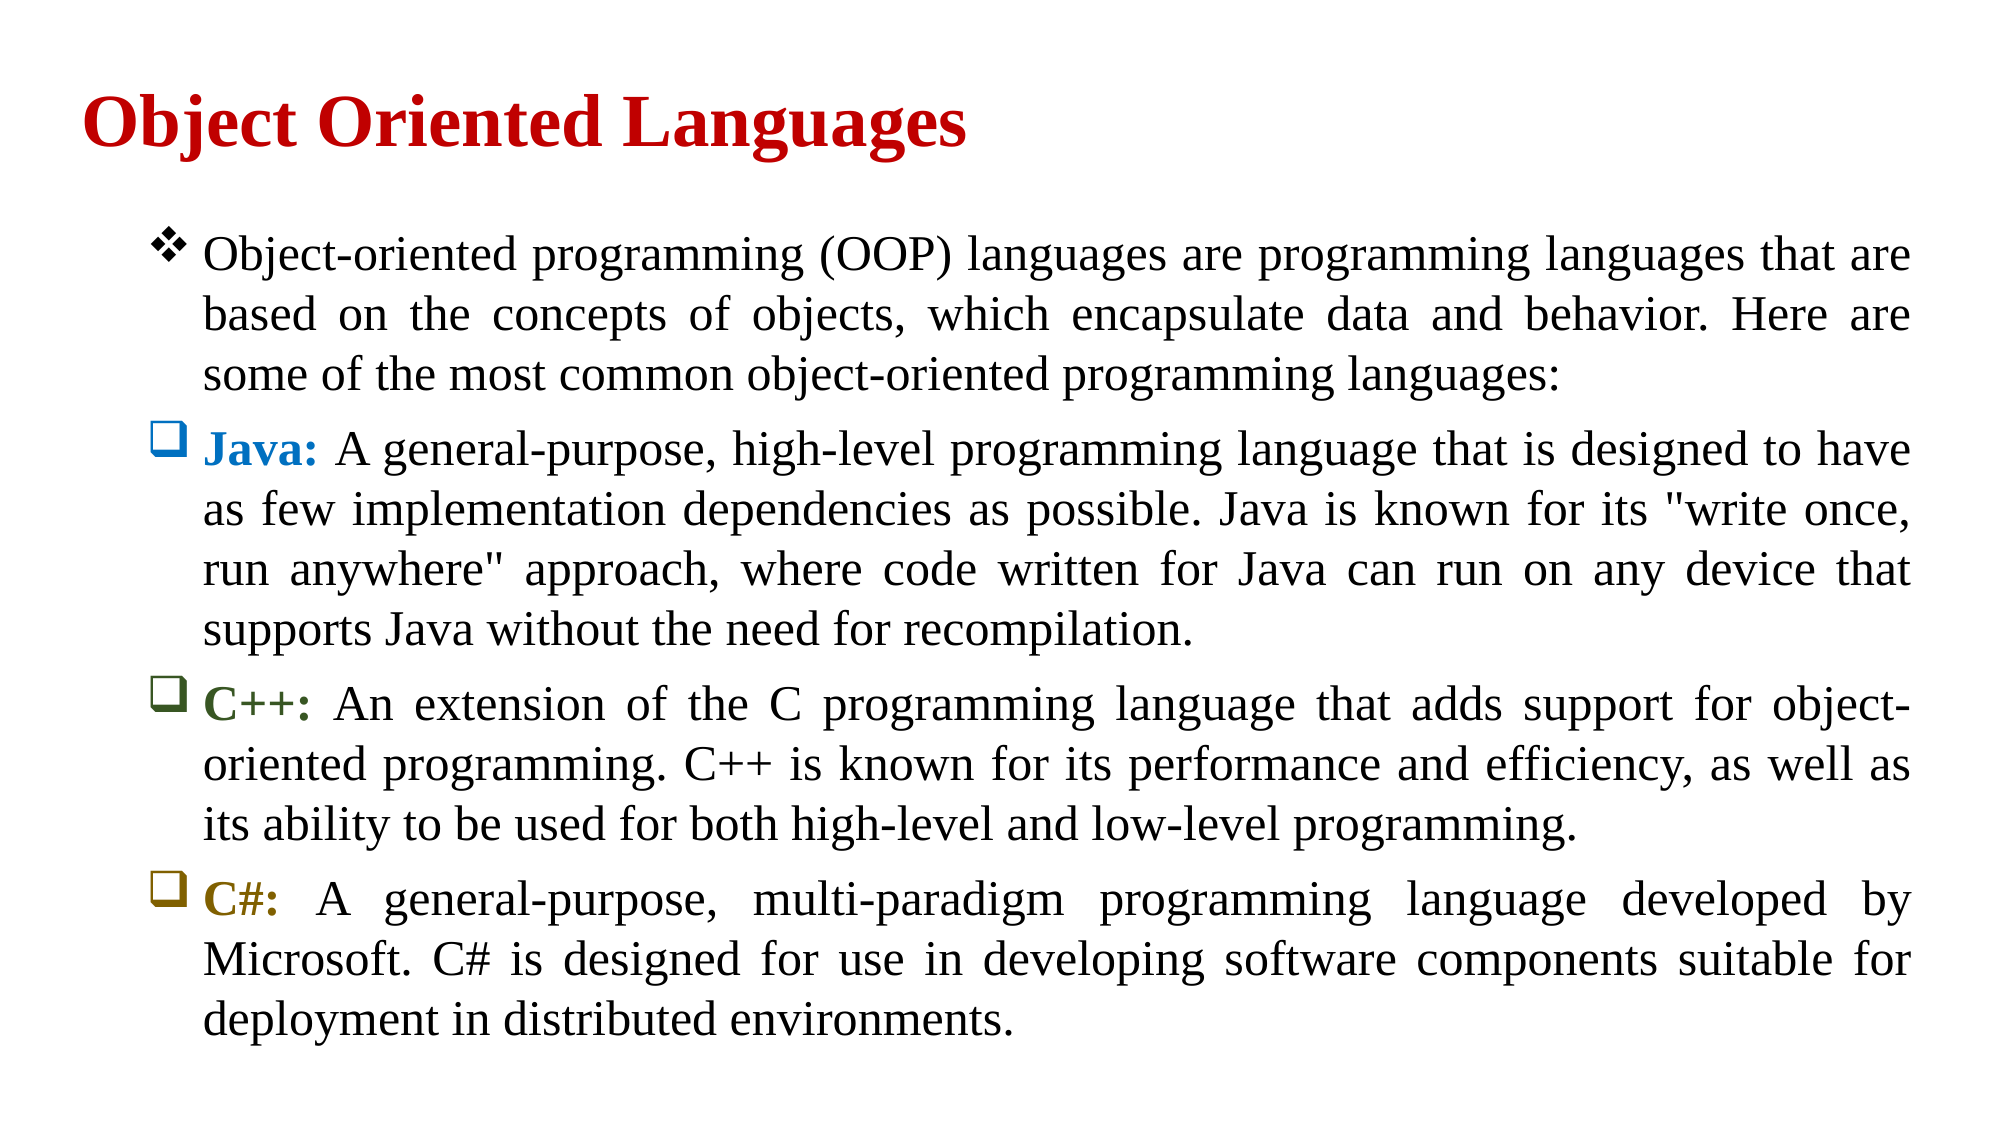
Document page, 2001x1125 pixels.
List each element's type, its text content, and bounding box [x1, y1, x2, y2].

text_box Object Oriented Languages [66, 64, 984, 169]
text_box Object-oriented programming (OOP) languages are programming languages that are based on the concepts of objects, which encapsulate data and behavior. Here are some of the most common object-oriented programming languages: Java: A general-purpose, high-level programming language that is designed to have as few implementation dependencies as possible. Java is known for its "write once, run anywhere" approach, where code written for Java can run on any device that supports Java without the need for recompilation. C++: An extension of the C programming language that adds support for object-oriented programming. C++ is known for its performance and efficiency, as well as its ability to be used for both high-level and low-level programming. C#: A general-purpose, multi-paradigm programming language developed by Microsoft. C# is designed for use in developing software components suitable for deployment in distributed environments. [131, 213, 1928, 1054]
